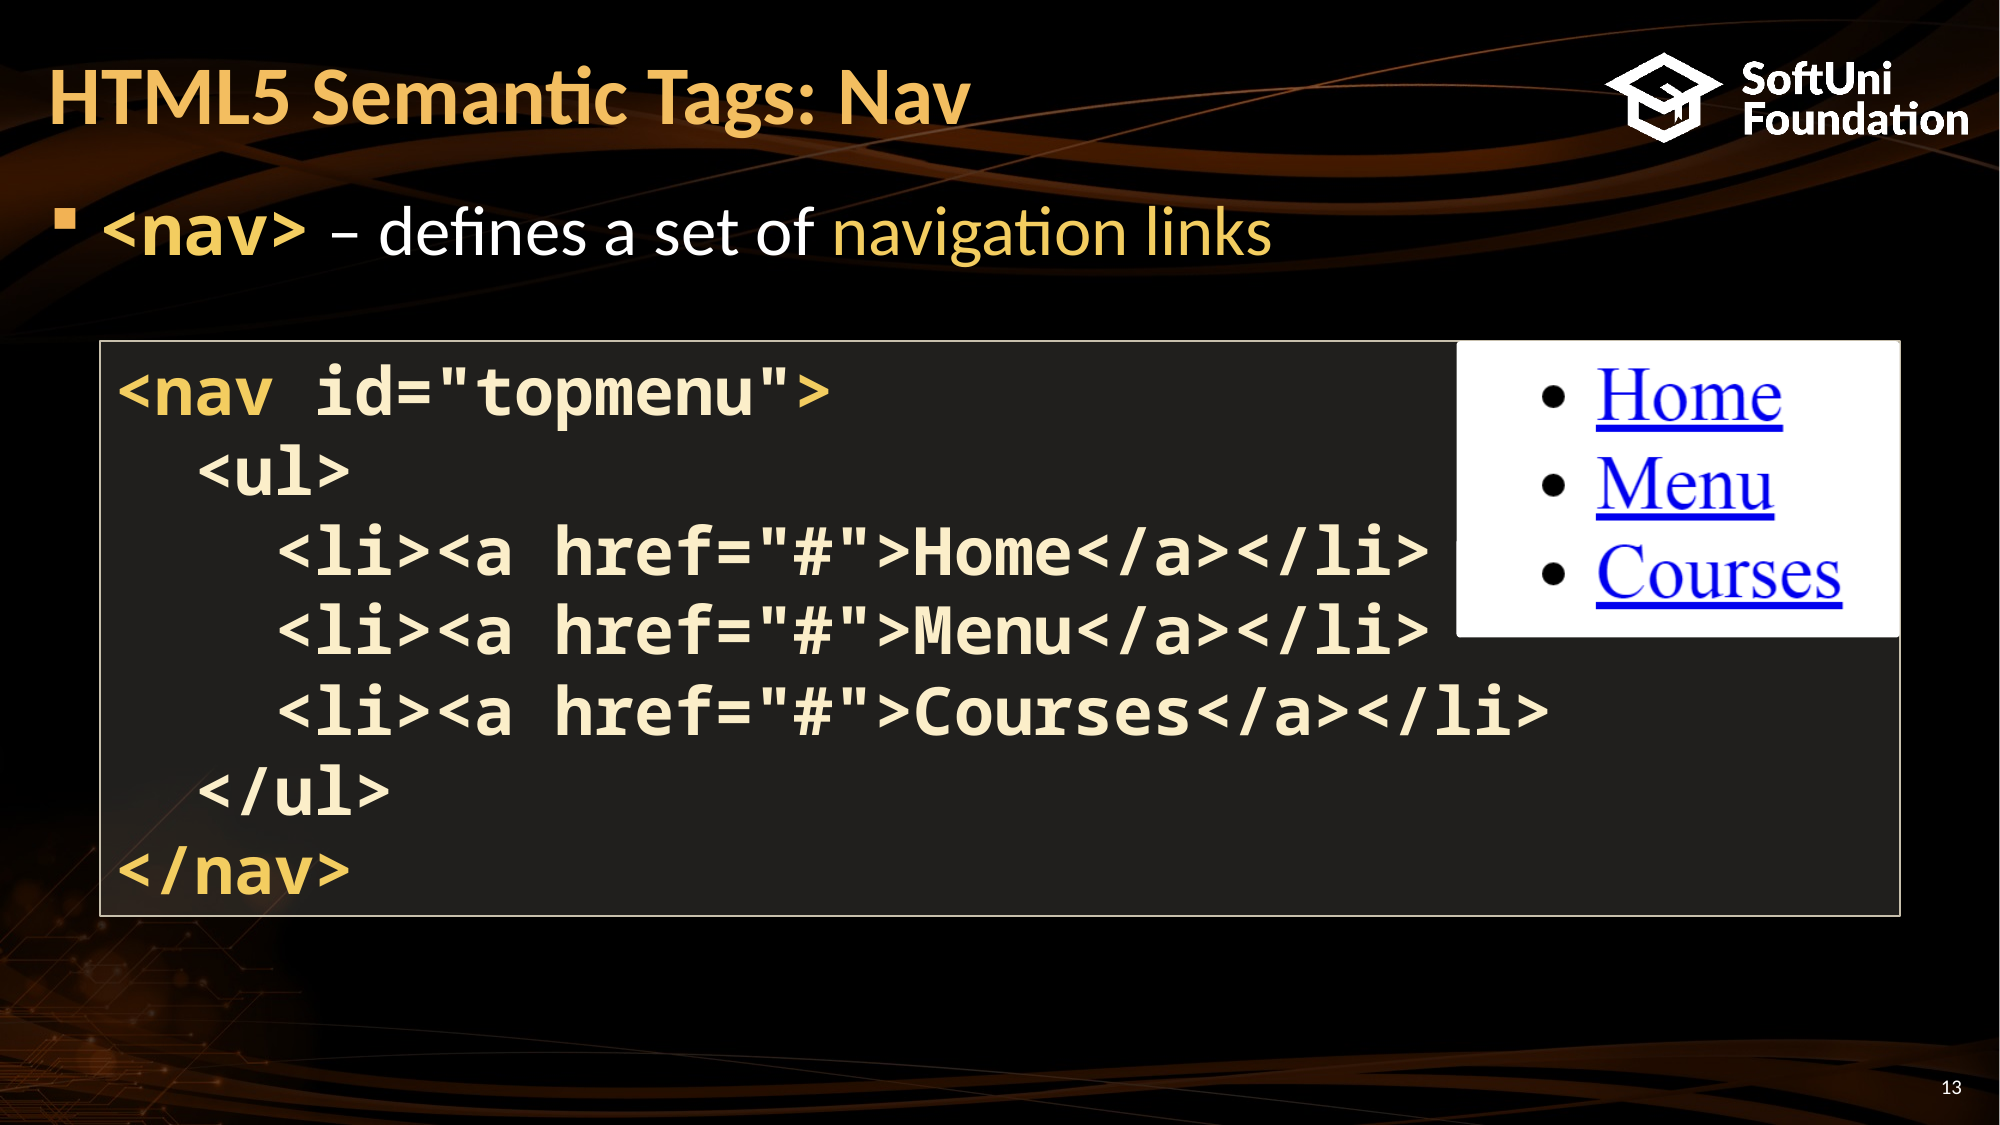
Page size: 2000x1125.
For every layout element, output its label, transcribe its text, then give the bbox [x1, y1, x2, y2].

text_box <nav id="topmenu"> <ul> <li><a href="#">Home</a></li> <li><a href="#">Menu</a></li> <li><a href="#">Courses</a></li> </ul> </nav> [99, 341, 1900, 916]
list <nav> – defines a set of navigation links [31, 174, 1968, 1089]
slide_number 13 [1897, 1089, 1968, 1103]
title HTML5 Semantic Tags: Nav [30, 6, 1602, 189]
picture [0, 0, 2000, 1125]
